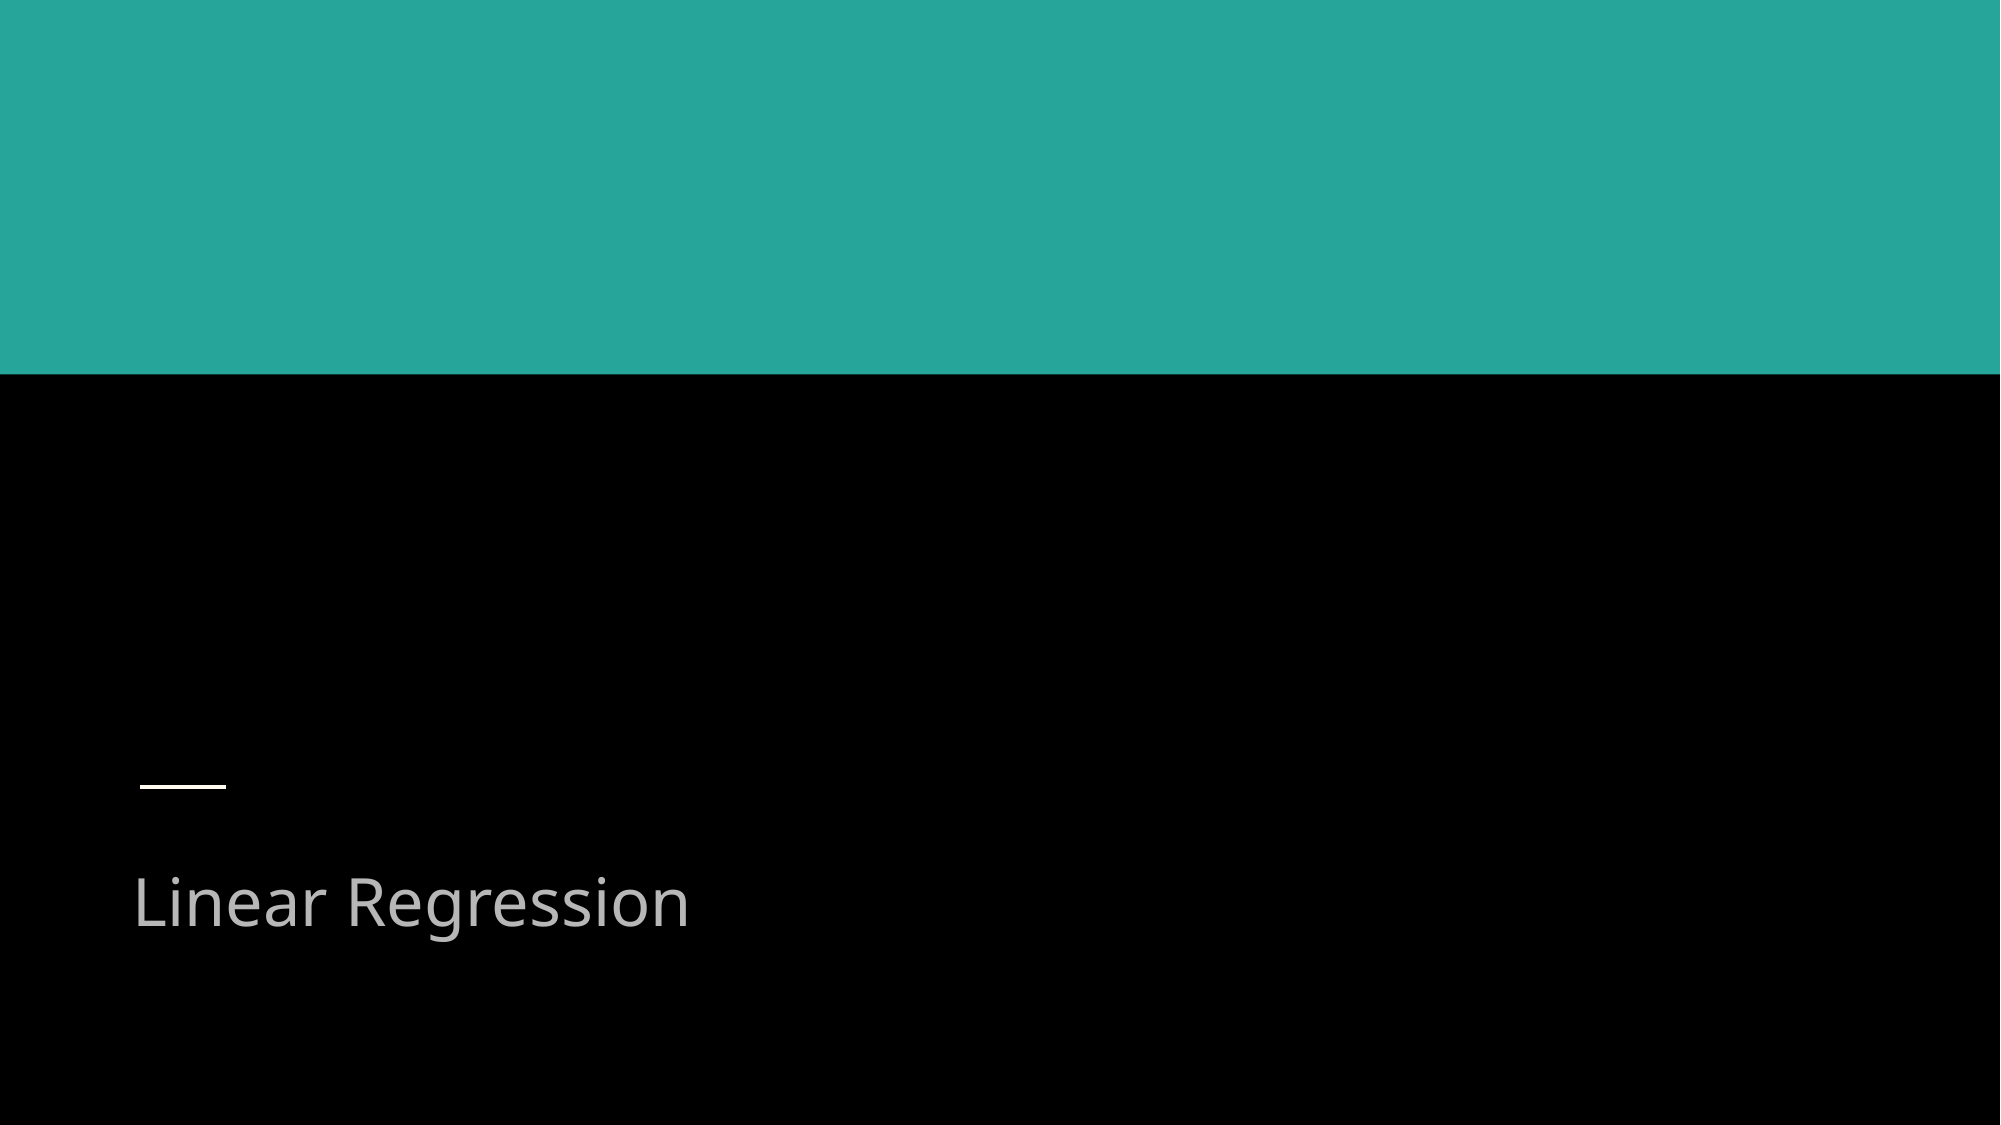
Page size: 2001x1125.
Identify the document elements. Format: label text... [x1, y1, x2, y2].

subtitle Linear Regression [112, 840, 1888, 1013]
